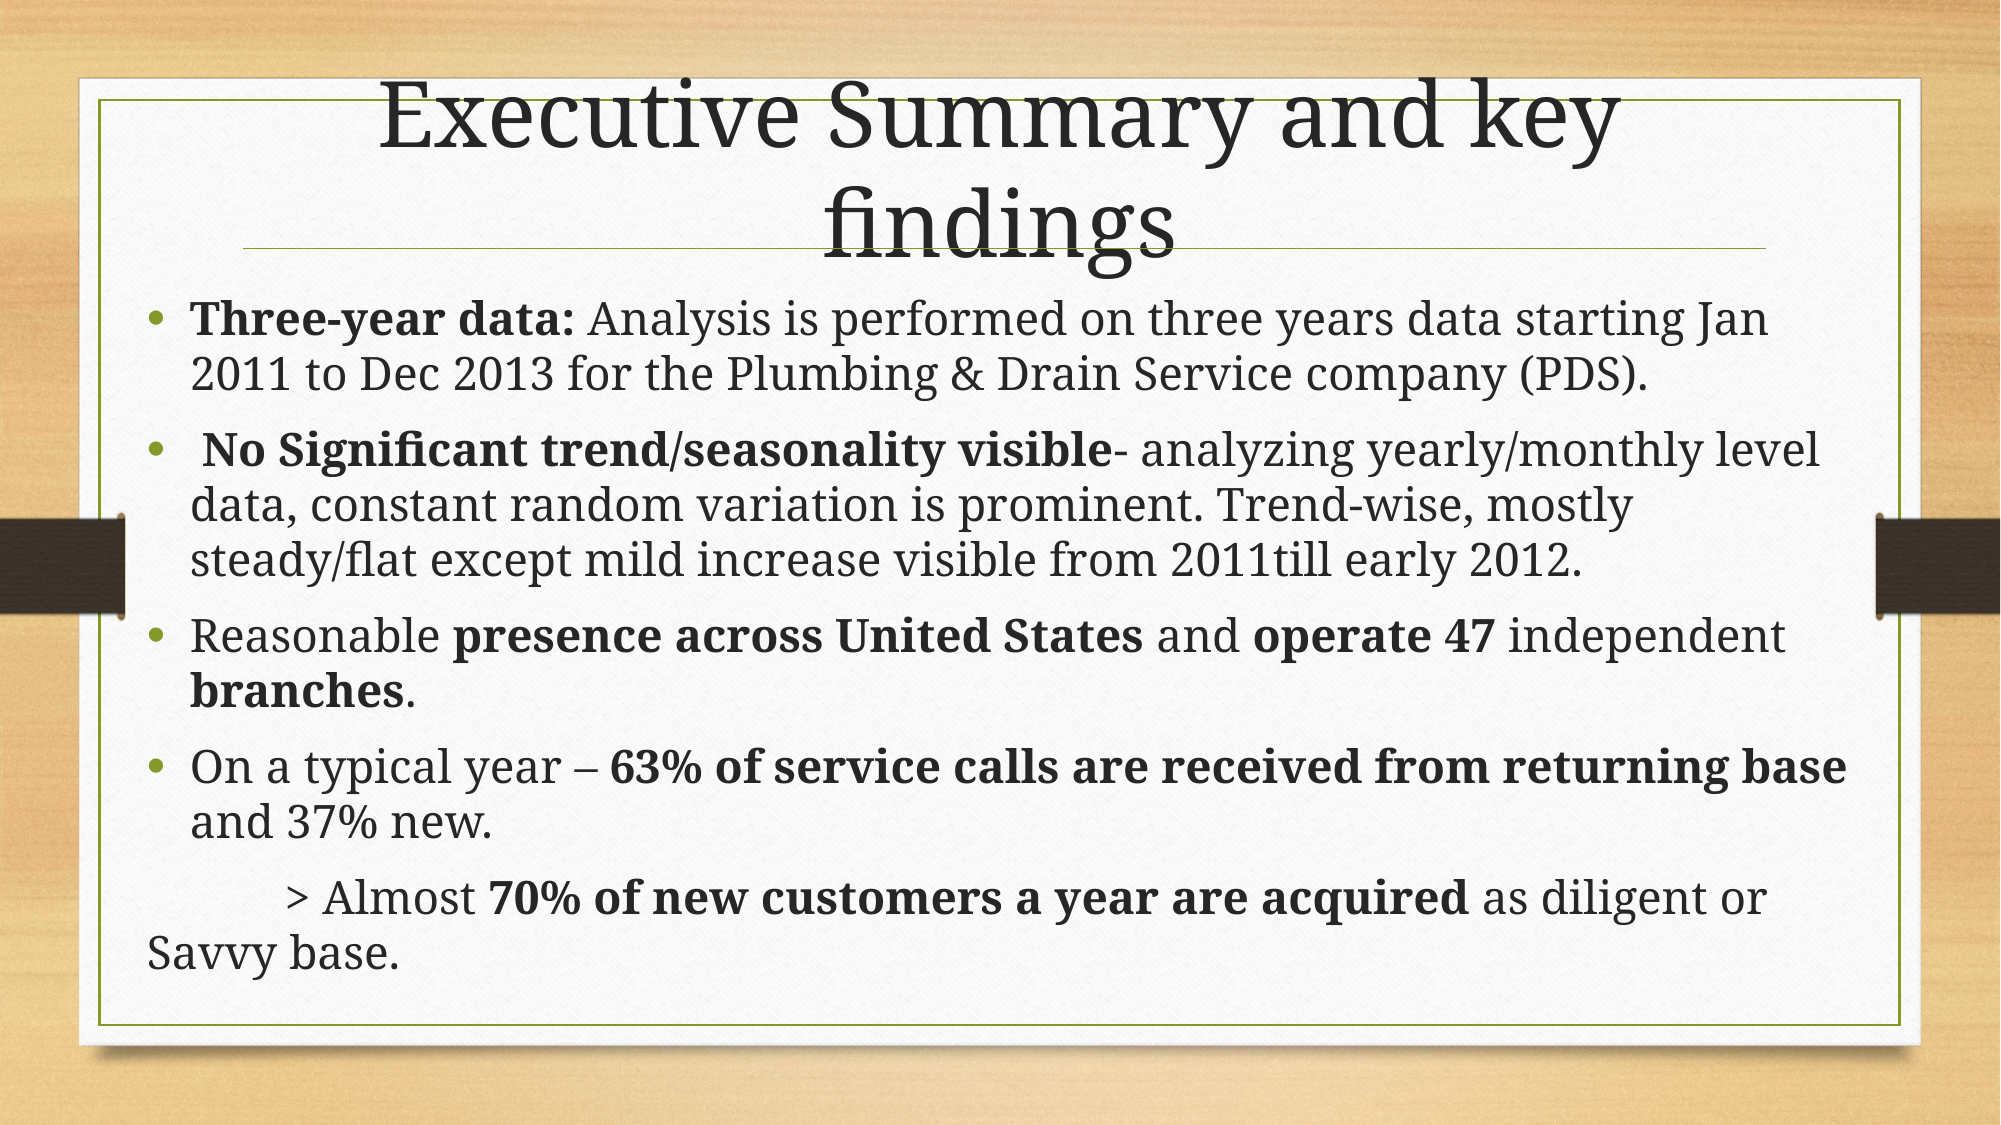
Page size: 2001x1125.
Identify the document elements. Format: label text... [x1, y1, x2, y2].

picture [0, 0, 2001, 1125]
title Executive Summary and key findings [212, 36, 1788, 281]
list Three-year data: Analysis is performed on three years data starting Jan 2011 to Dec 2013 for the Plumbing & Drain Service company (PDS). No Significant trend/seasonality visible- analyzing yearly/monthly level data, constant random variation is prominent. Trend-wise, mostly steady/flat except mild increase visible from 2011till early 2012. Reasonable presence across United States and operate 47 independent branches. On a typical year – 63% of service calls are received from returning base and 37% new. > Almost 70% of new customers a year are acquired as diligent or Savvy base. [131, 281, 1883, 1001]
